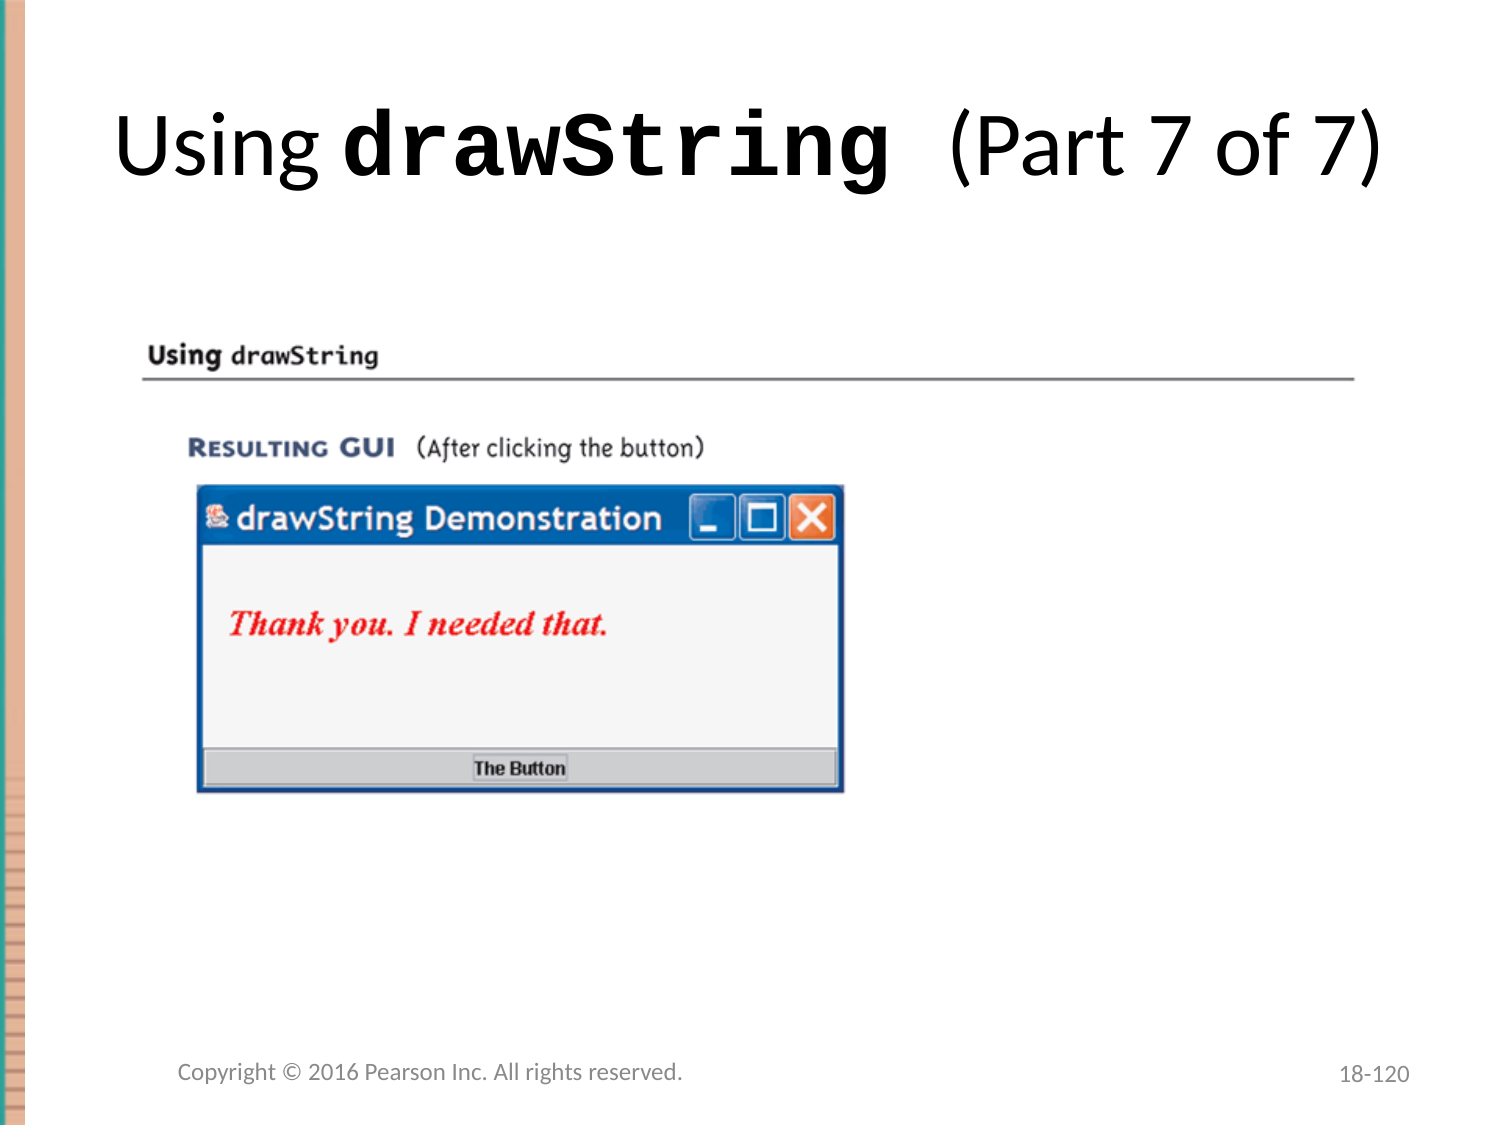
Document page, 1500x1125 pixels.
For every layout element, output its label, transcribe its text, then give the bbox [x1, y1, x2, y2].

title Using drawString (Part 7 of 7) [75, 45, 1425, 233]
picture [111, 328, 1389, 797]
slide_number 18-120 [1074, 1042, 1425, 1103]
picture [0, 0, 25, 1125]
footer Copyright © 2016 Pearson Inc. All rights reserved. [75, 1040, 788, 1100]
